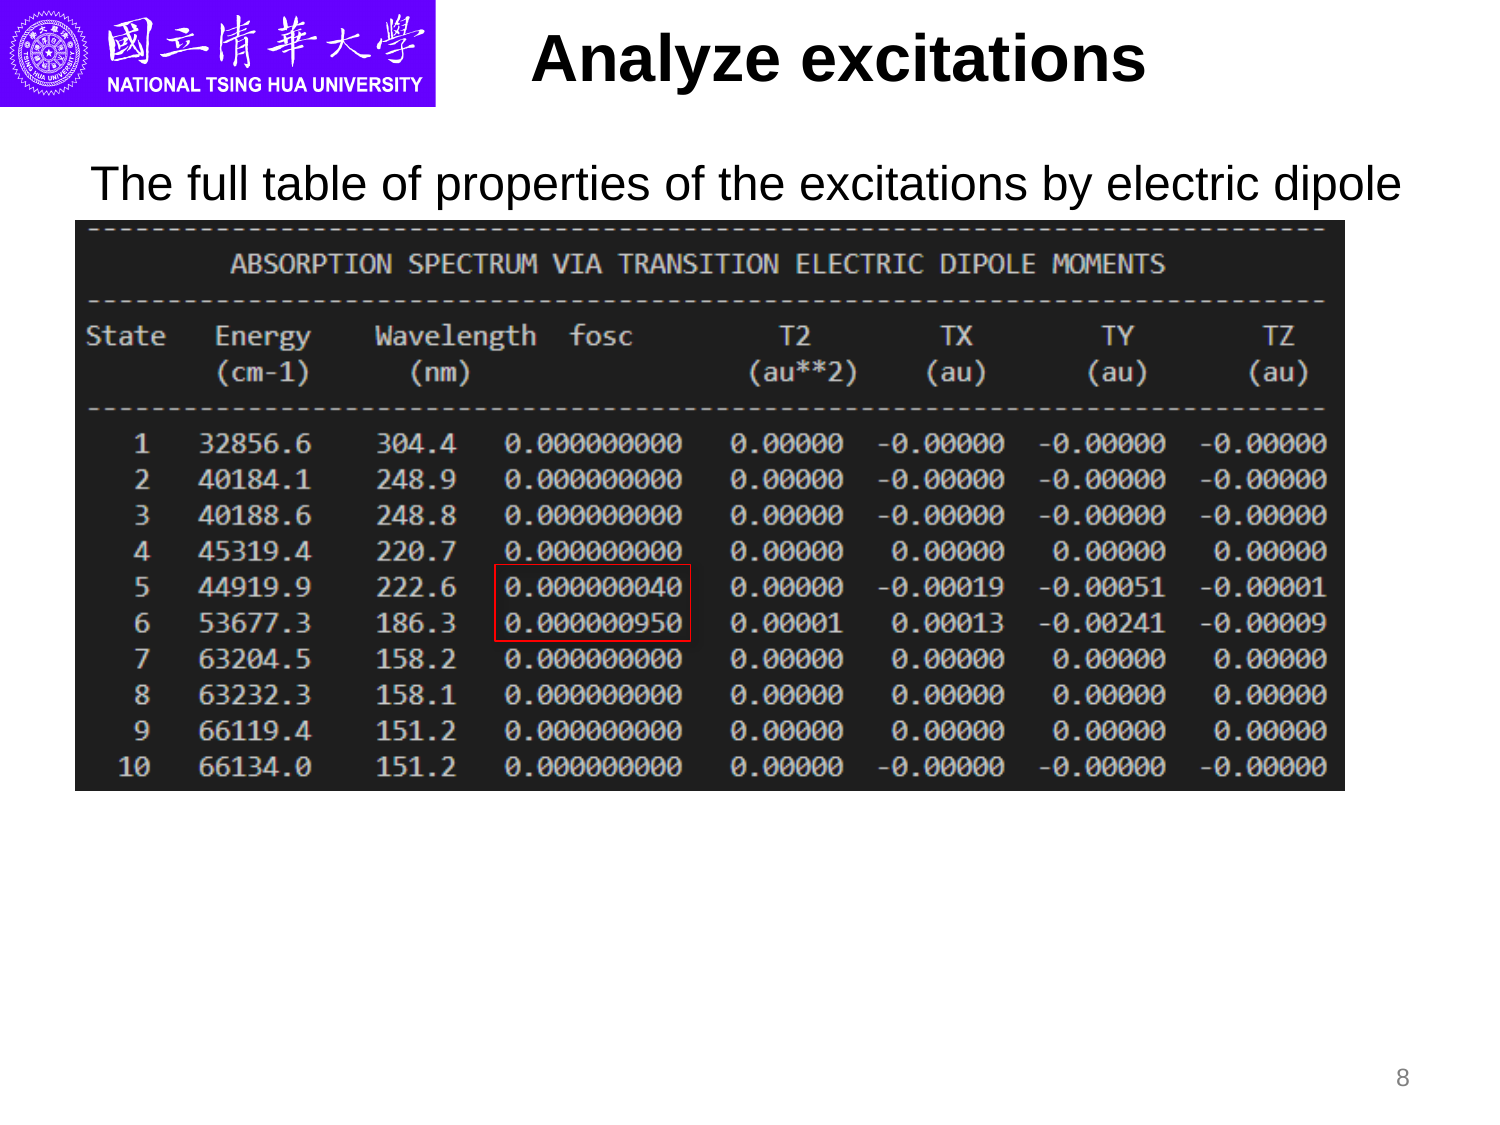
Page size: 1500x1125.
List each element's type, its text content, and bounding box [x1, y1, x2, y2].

picture [74, 220, 1345, 791]
title Analyze excitations [515, 0, 1425, 107]
list The full table of properties of the excitations by electric dipole [75, 144, 1425, 221]
picture [0, 0, 436, 107]
slide_number 8 [1308, 1050, 1425, 1103]
